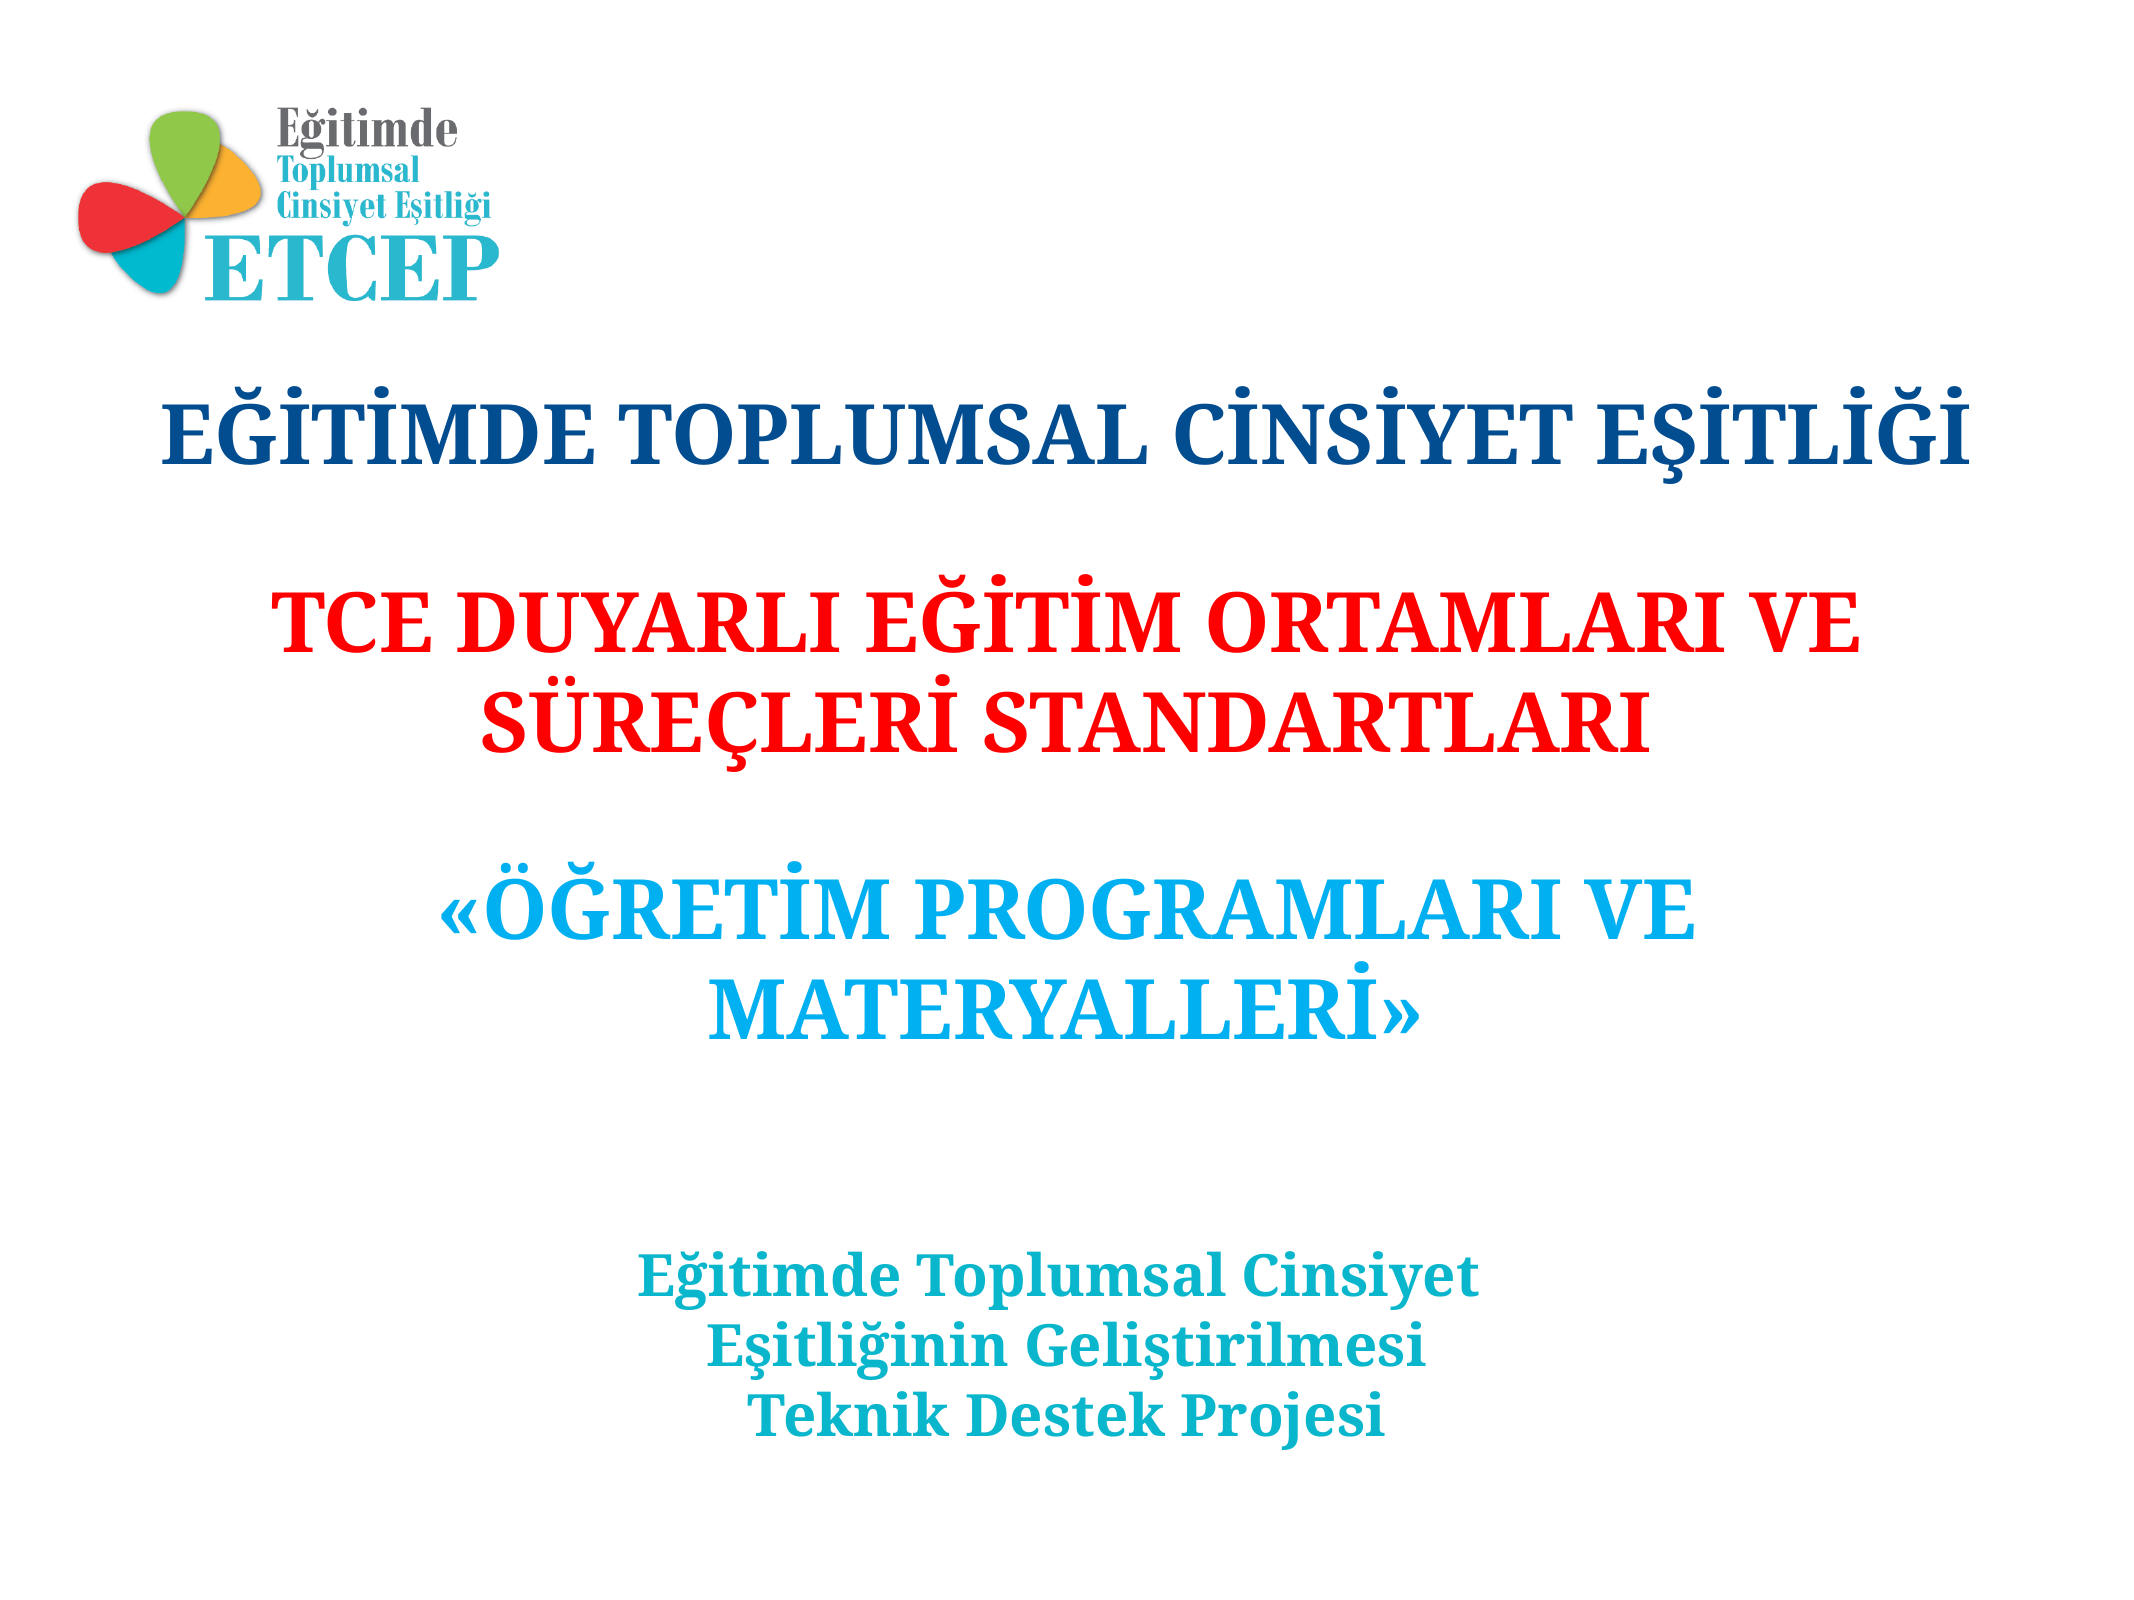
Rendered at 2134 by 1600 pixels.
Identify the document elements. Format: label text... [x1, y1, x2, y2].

text_box Eğitimde Toplumsal Cinsiyet Eşitliğinin Geliştirilmesi Teknik Destek Projesi [629, 1229, 1504, 1457]
picture [72, 105, 499, 301]
list EĞİTİMDE TOPLUMSAL CİNSİYET EŞİTLİĞİ TCE DUYARLI EĞİTİM ORTAMLARI VE SÜREÇLERİ STANDARTLARI «ÖĞRETİM PROGRAMLARI VE MATERYALLERİ» [156, 350, 1978, 1088]
